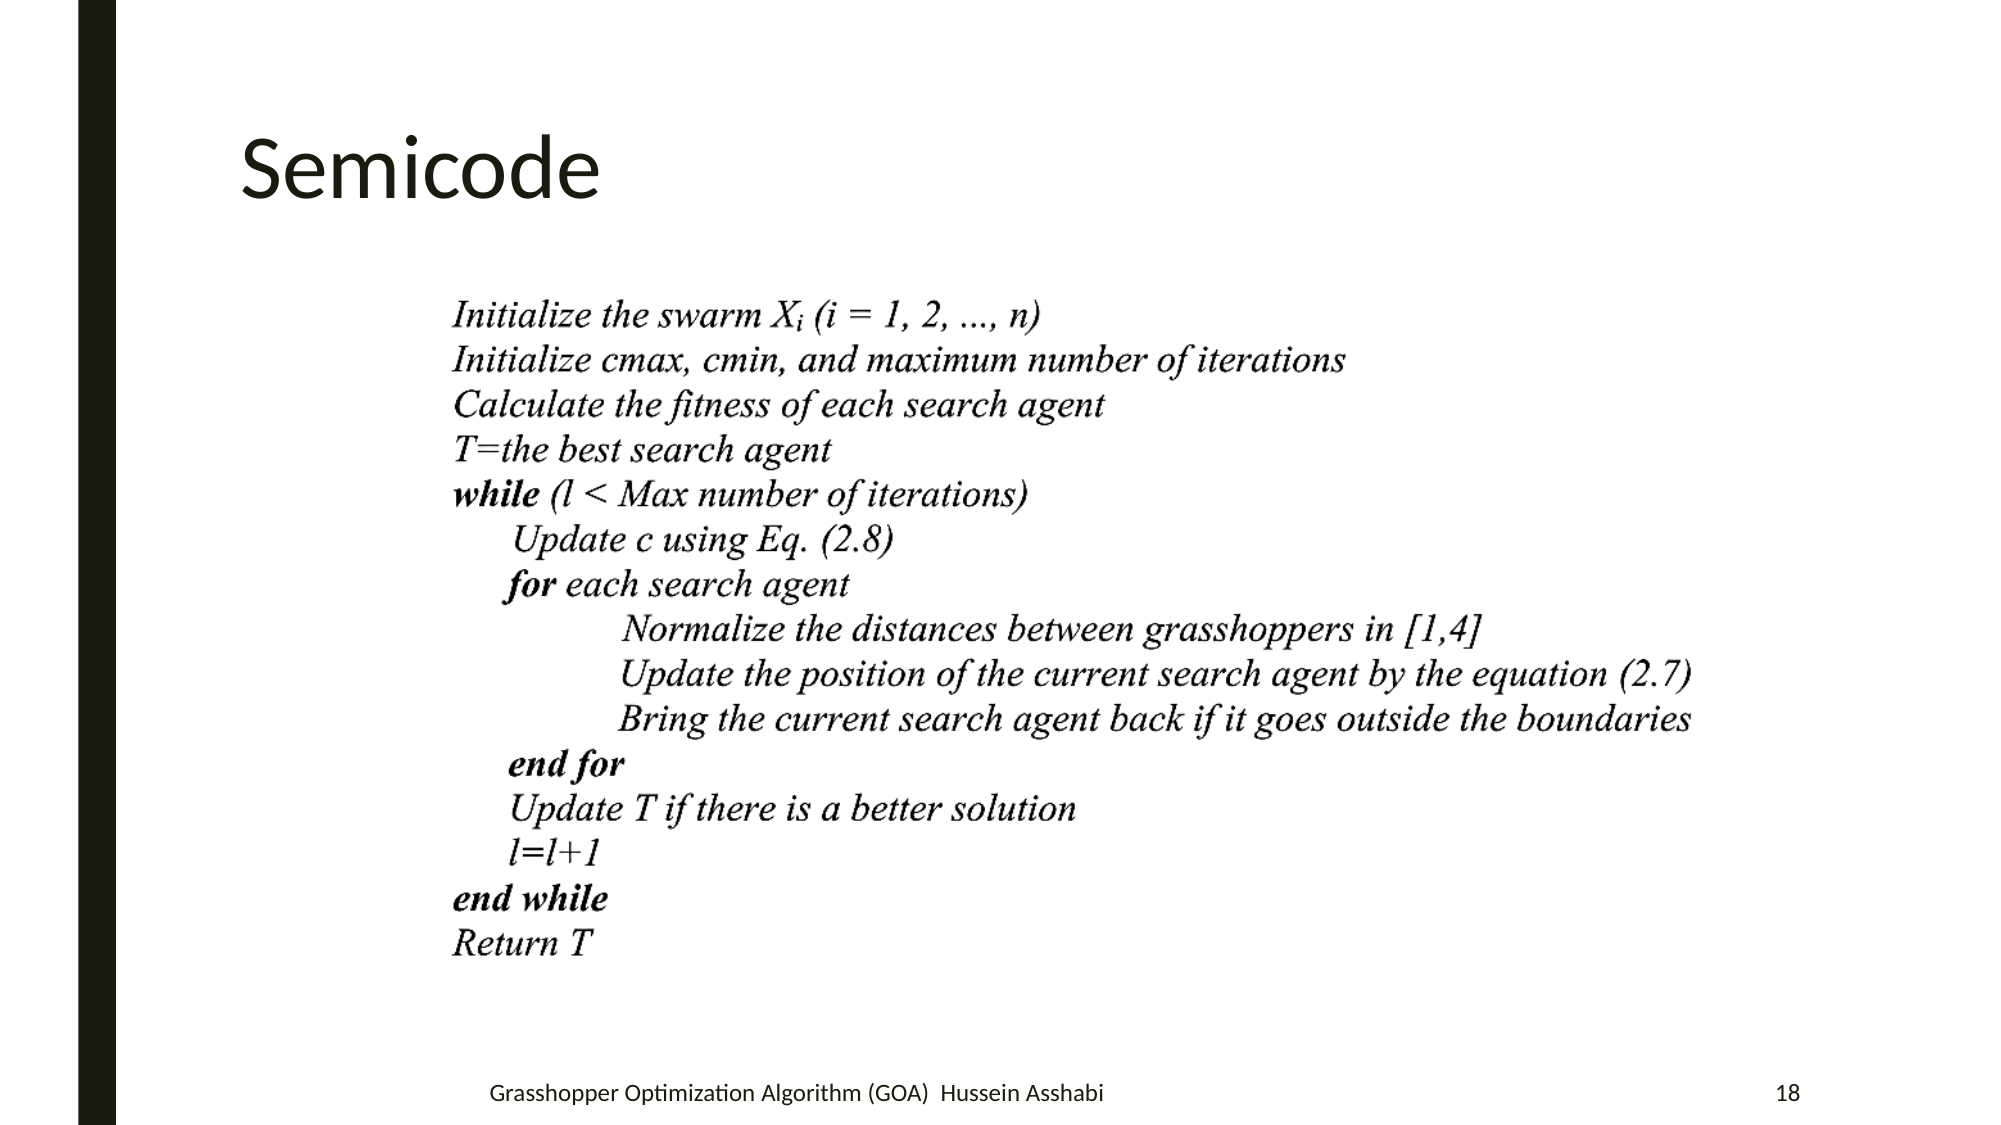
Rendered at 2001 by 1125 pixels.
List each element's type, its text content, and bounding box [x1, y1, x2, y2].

footer Grasshopper Optimization Algorithm (GOA) Hussein Asshabi [474, 1058, 1505, 1125]
slide_number 18 [1553, 1058, 1816, 1125]
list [447, 283, 1696, 968]
title Semicode [225, 112, 1800, 357]
